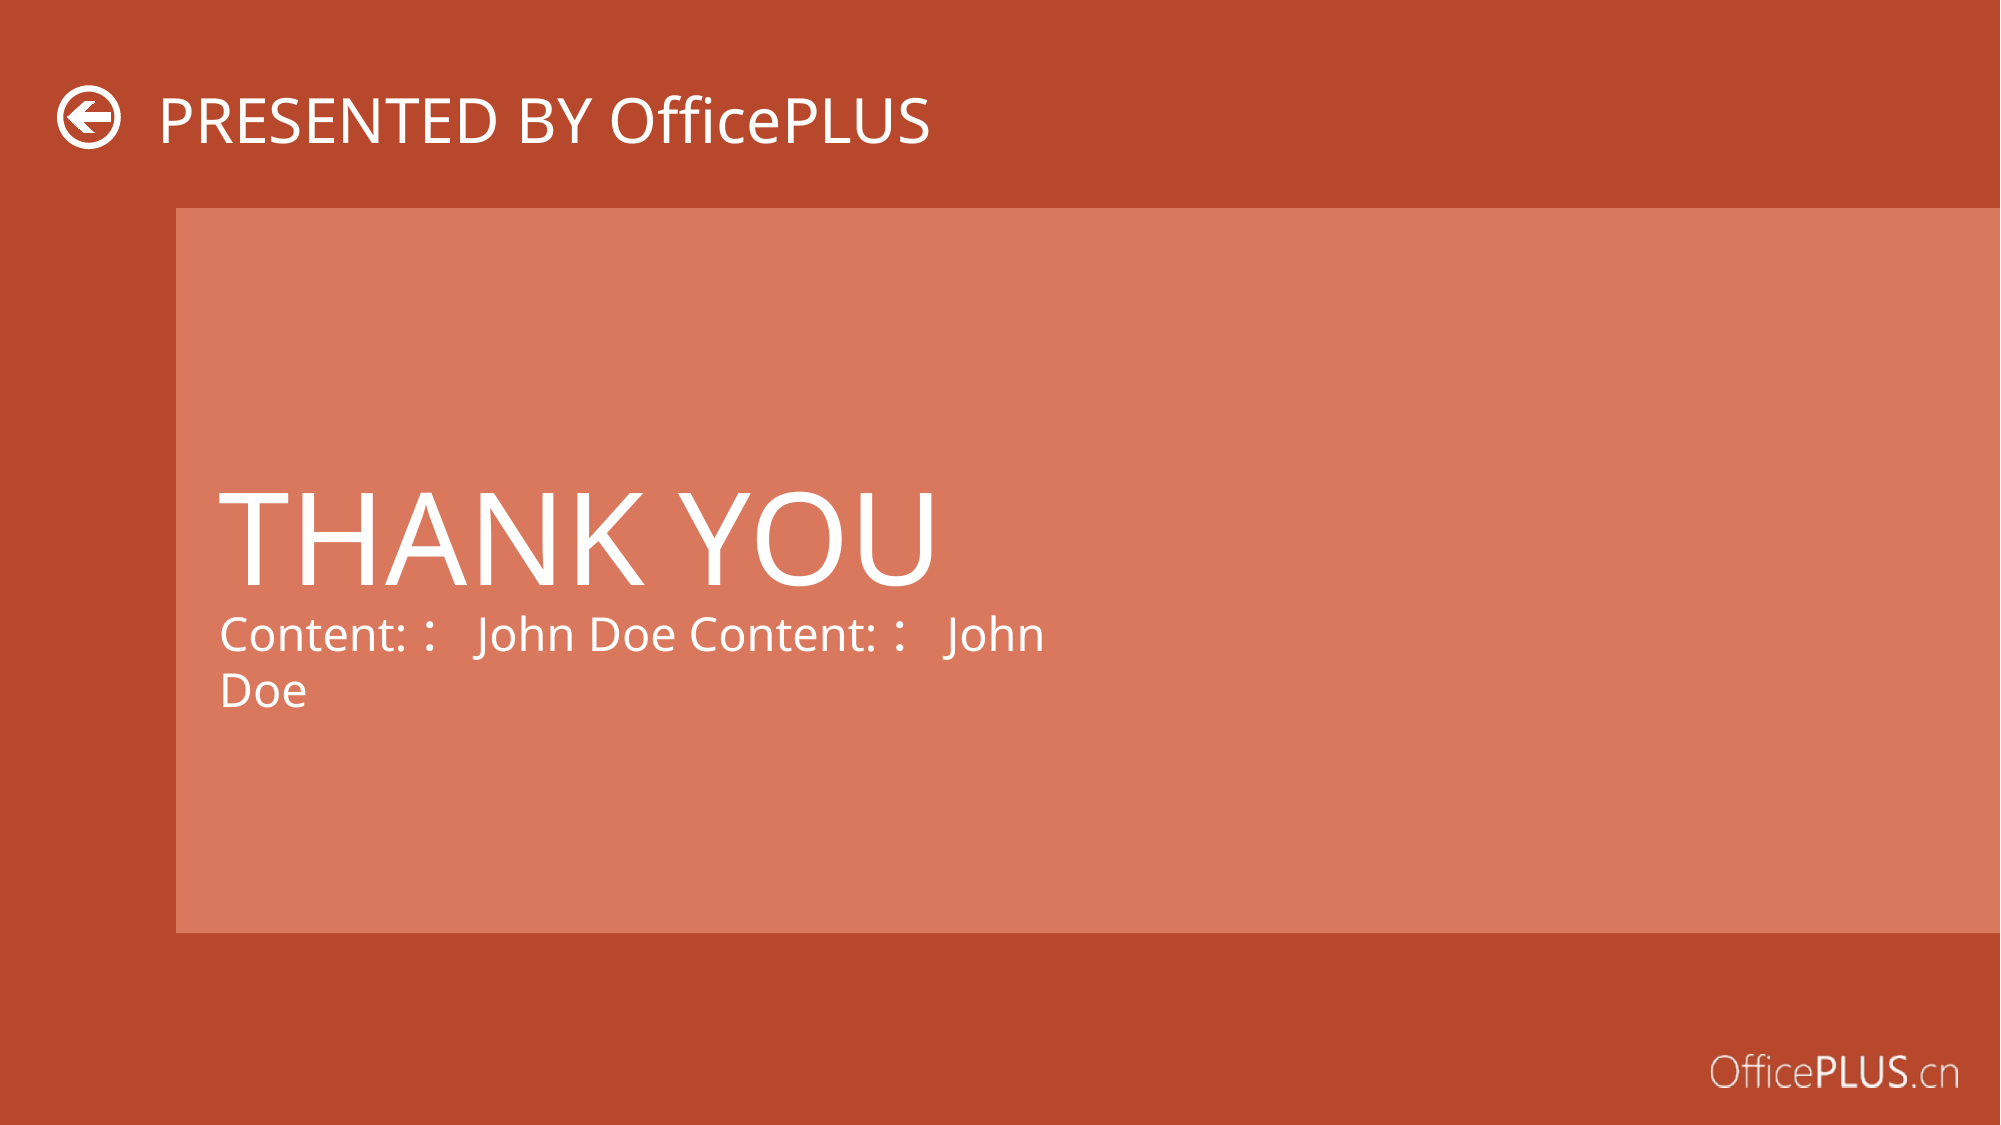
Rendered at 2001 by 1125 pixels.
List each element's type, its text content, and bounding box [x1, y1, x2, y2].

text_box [59, 88, 118, 147]
picture [1711, 1054, 1958, 1088]
text_box [174, 206, 2000, 935]
text_box PRESENTED BY OfficePLUS [142, 73, 948, 164]
text_box Content:：John Doe Content:：John Doe [204, 597, 1106, 725]
text_box THANK YOU [204, 448, 1840, 619]
